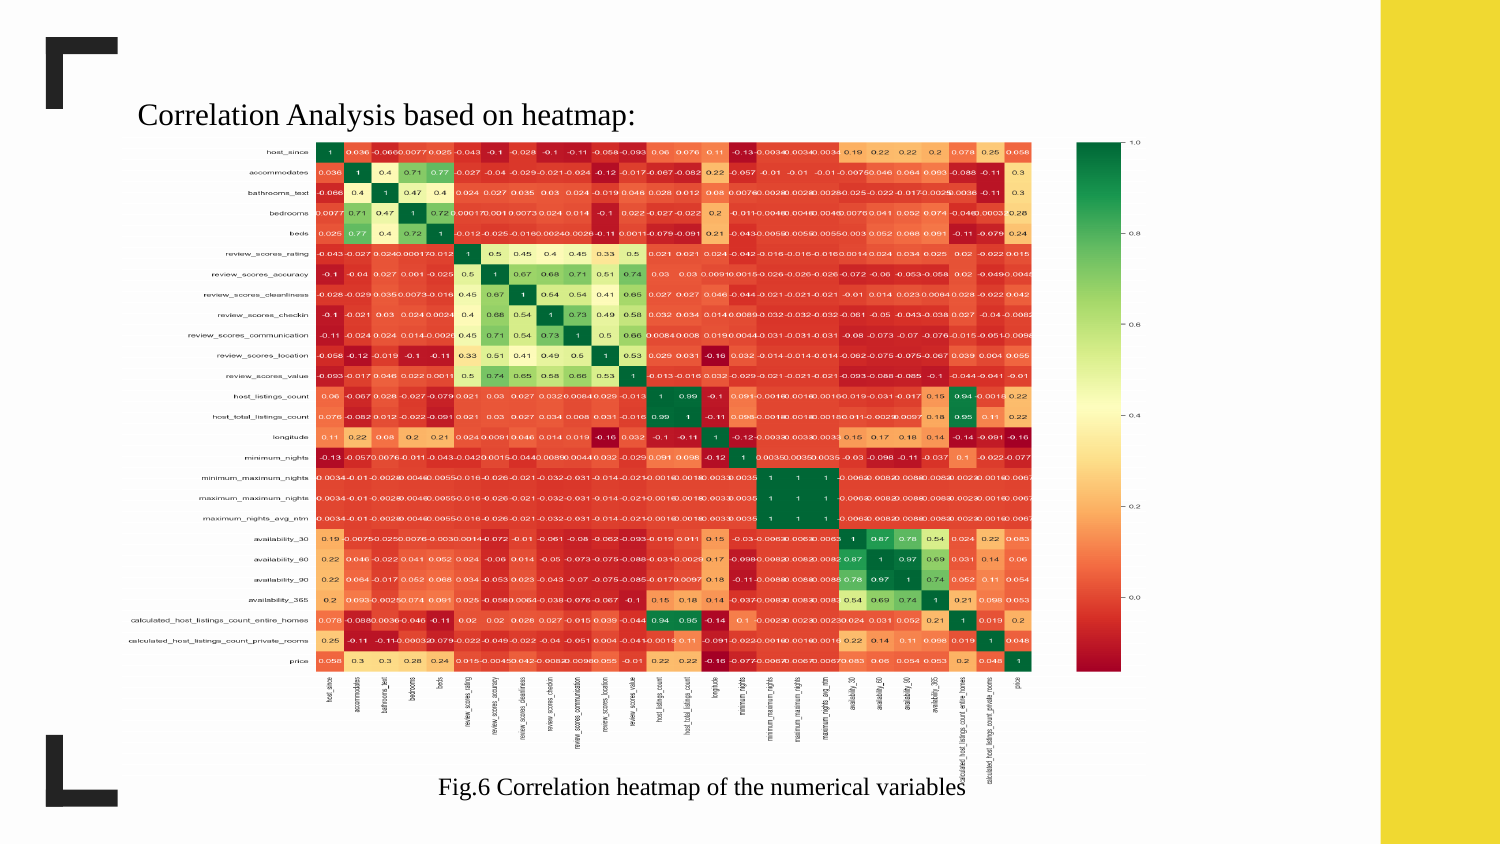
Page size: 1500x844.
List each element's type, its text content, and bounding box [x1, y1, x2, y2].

text_box Fig.6 Correlation heatmap of the numerical variables [348, 796, 1057, 808]
text_box Correlation Analysis based on heatmap: [122, 86, 703, 136]
picture [122, 137, 1147, 787]
